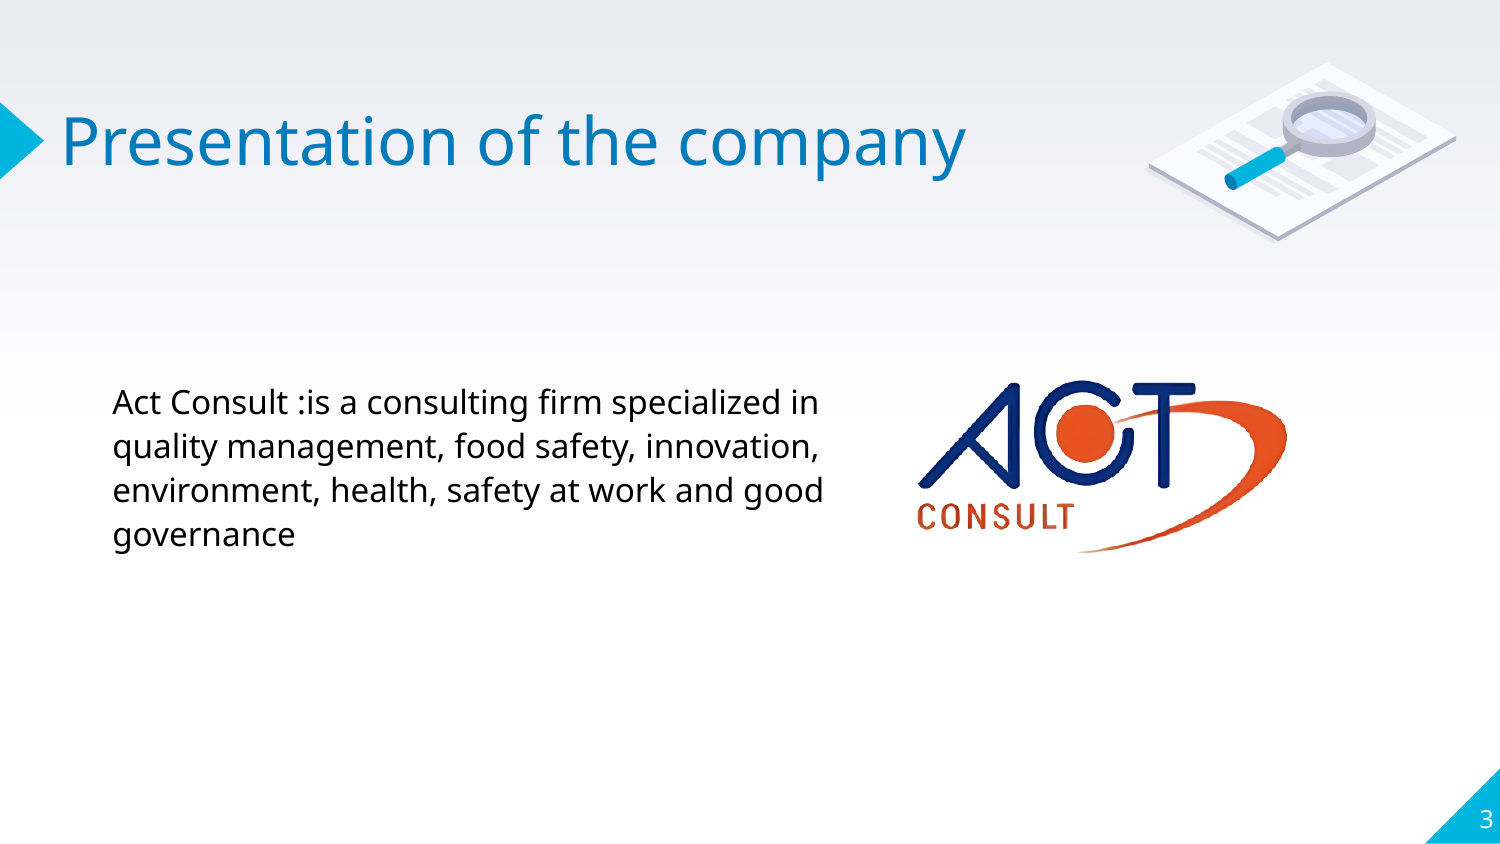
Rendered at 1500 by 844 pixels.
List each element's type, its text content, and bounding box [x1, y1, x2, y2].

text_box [1143, 61, 1457, 245]
title Presentation of the company [60, 113, 986, 193]
list Act Consult :is a consulting firm specialized in quality management, food safety, innovation, environment, health, safety at work and good governance [112, 377, 832, 578]
picture [837, 310, 1371, 623]
slide_number 3 [1418, 760, 1494, 838]
